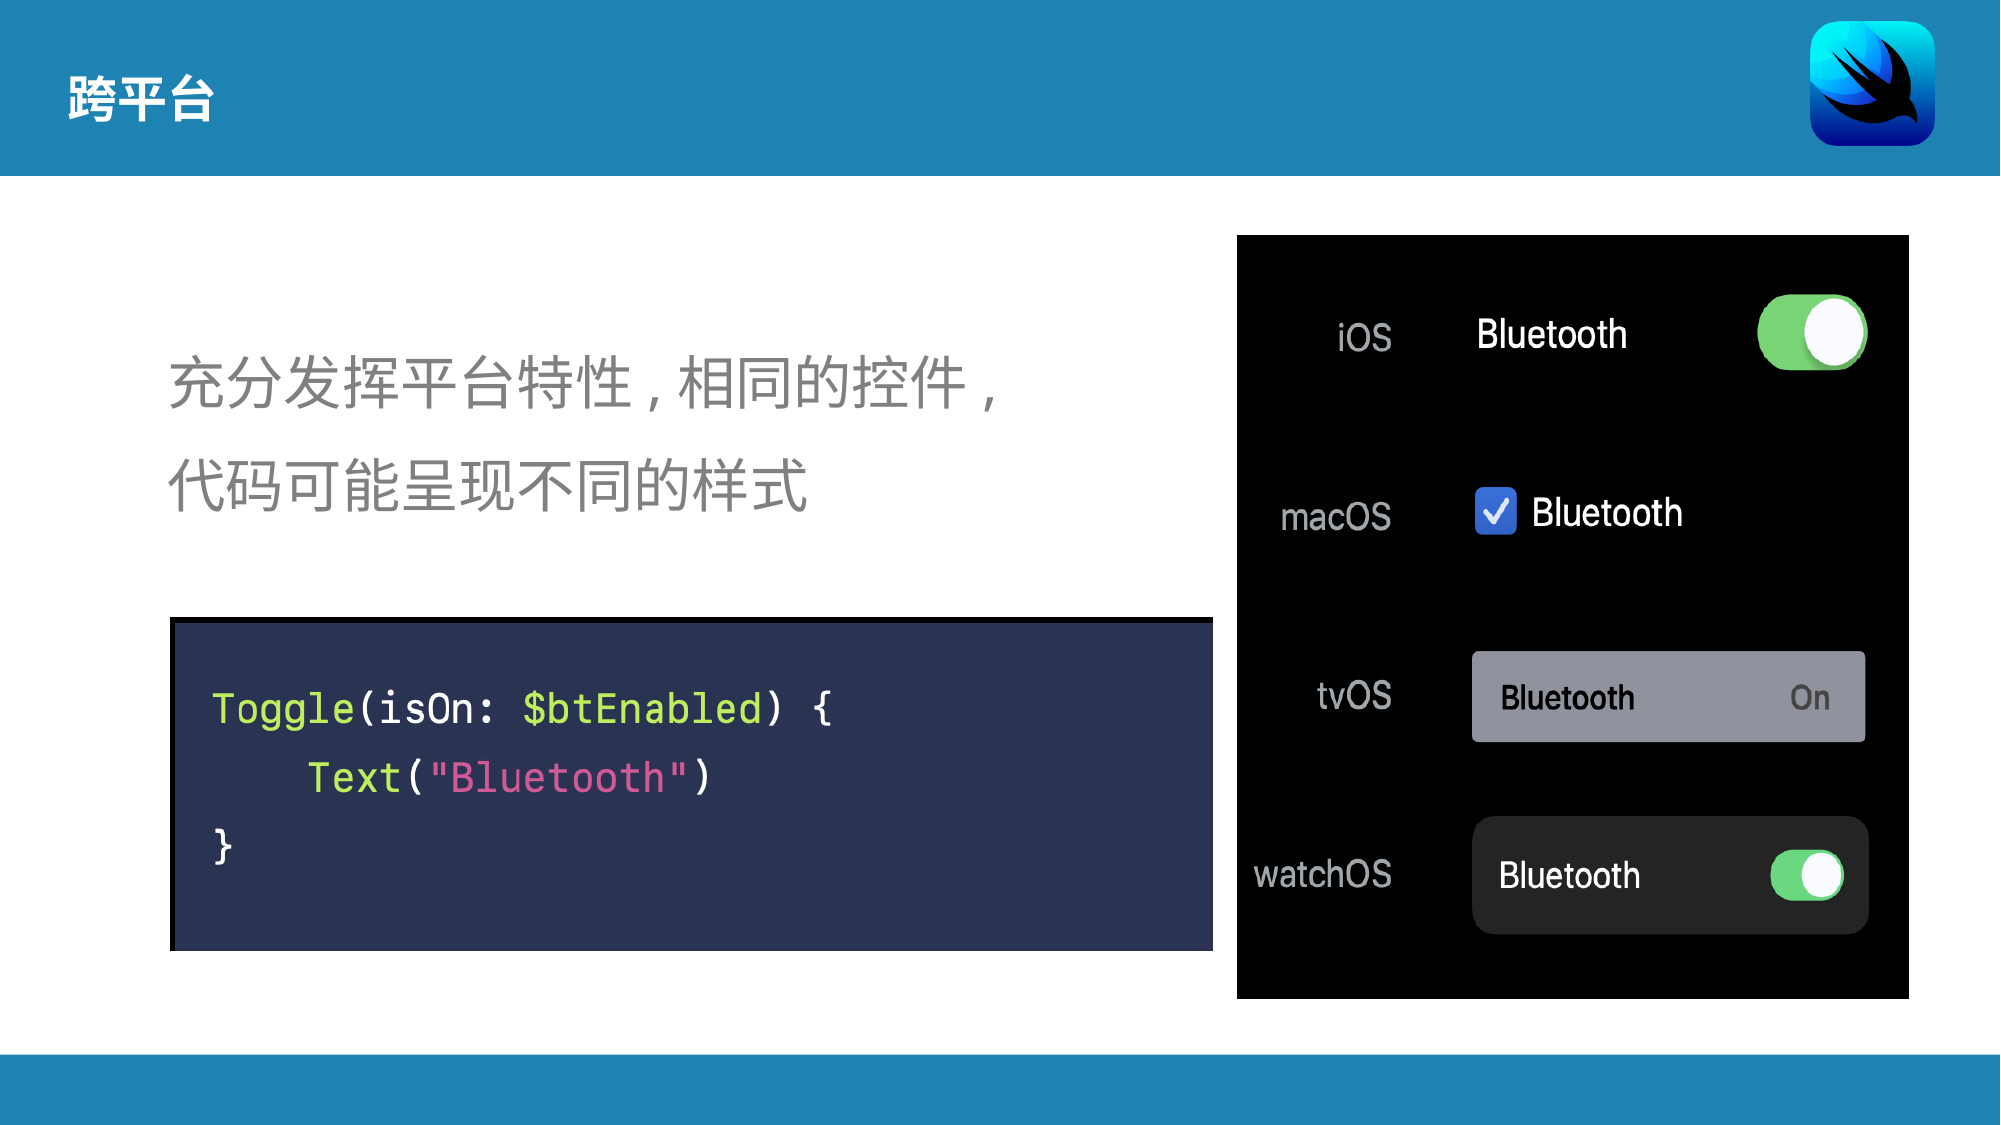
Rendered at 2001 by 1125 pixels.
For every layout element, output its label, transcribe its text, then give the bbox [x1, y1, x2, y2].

text_box 充分发挥平台特性,相同的控件, 代码可能呈现不同的样式 [152, 317, 1013, 527]
picture [1237, 235, 1909, 999]
picture [170, 617, 1213, 951]
picture [1810, 21, 1935, 146]
list 跨平台 [52, 41, 1406, 162]
